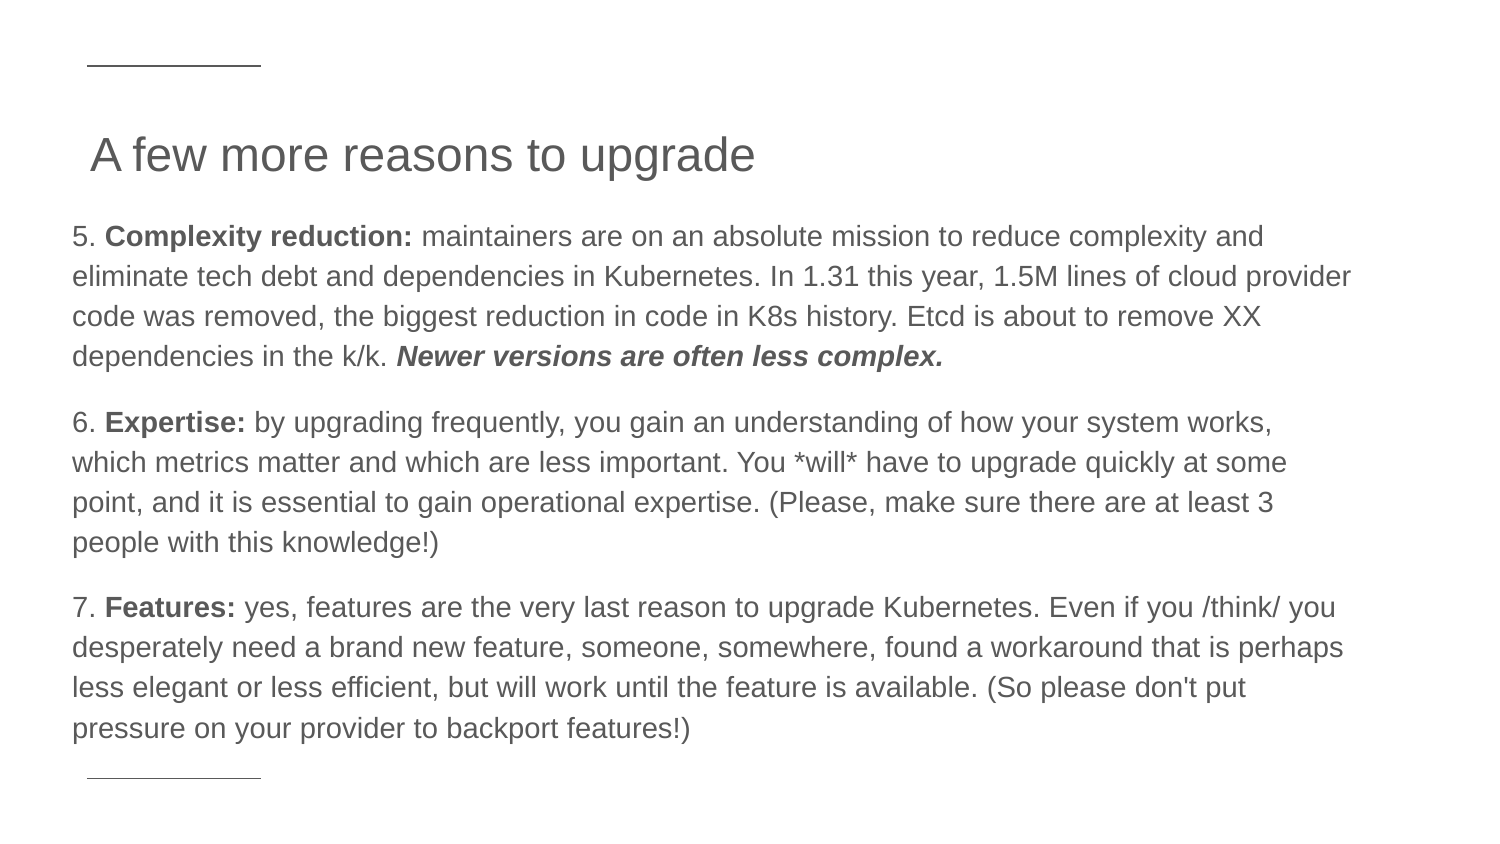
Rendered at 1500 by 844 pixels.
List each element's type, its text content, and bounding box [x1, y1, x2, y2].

title A few more reasons to upgrade [90, 94, 1171, 182]
list 5. Complexity reduction: maintainers are on an absolute mission to reduce complexity and eliminate tech debt and dependencies in Kubernetes. In 1.31 this year, 1.5M lines of cloud provider code was removed, the biggest reduction in code in K8s history. Etcd is about to remove XX dependencies in the k/k. Newer versions are often less complex. 6. Expertise: by upgrading frequently, you gain an understanding of how your system works, which metrics matter and which are less important. You *will* have to upgrade quickly at some point, and it is essential to gain operational expertise. (Please, make sure there are at least 3 people with this knowledge!) 7. Features: yes, features are the very last reason to upgrade Kubernetes. Even if you /think/ you desperately need a brand new feature, someone, somewhere, found a workaround that is perhaps less elegant or less efficient, but will work until the feature is available. (So please don't put pressure on your provider to backport features!) [71, 212, 1356, 718]
